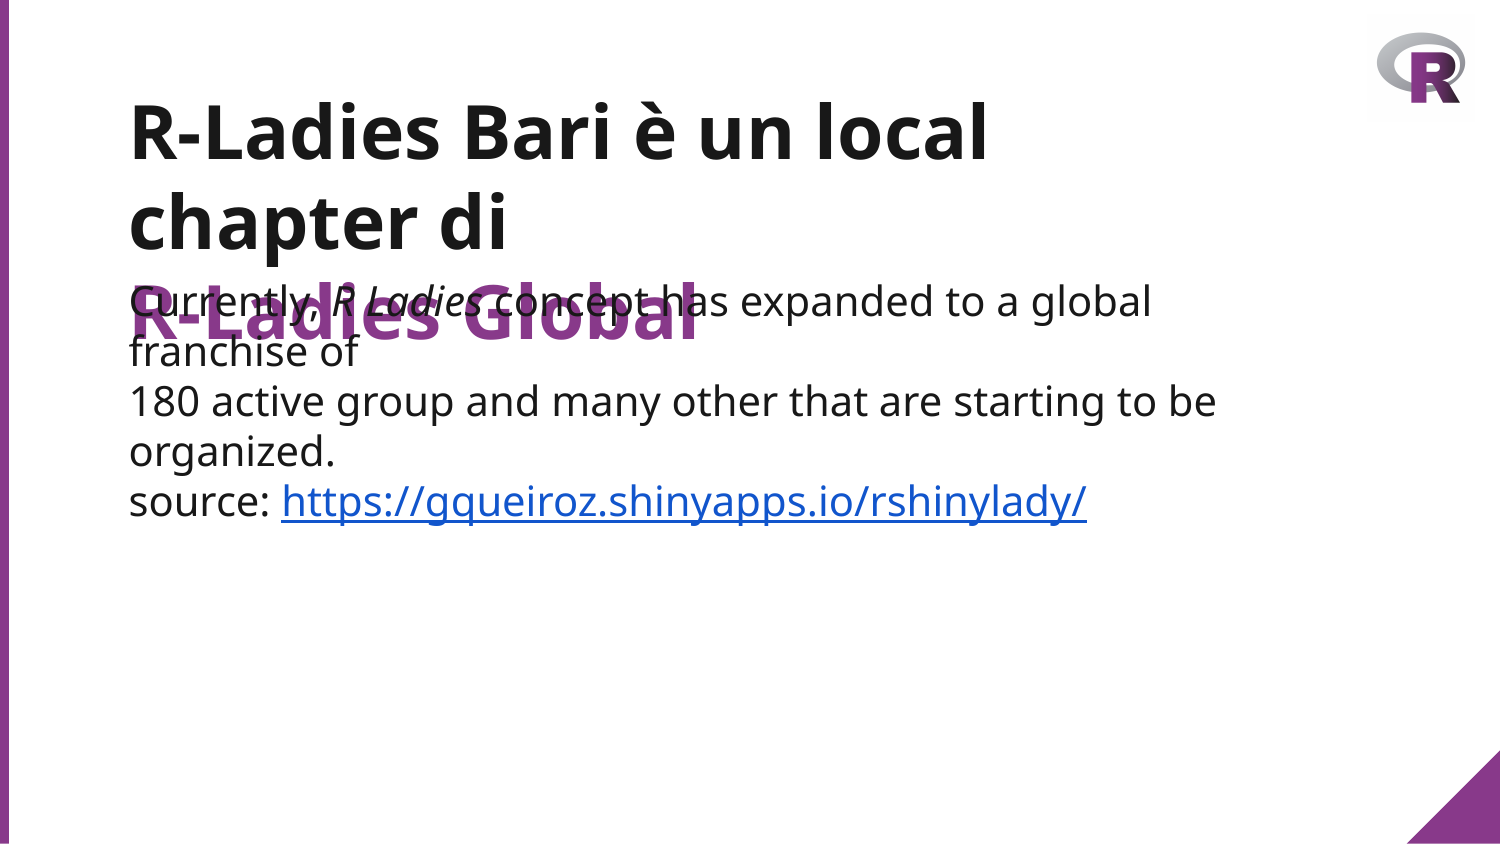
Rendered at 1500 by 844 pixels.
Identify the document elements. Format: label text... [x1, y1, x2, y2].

list Currently, R Ladies concept has expanded to a global franchise of 180 active group and many other that are starting to be organized. source: https://gqueiroz.shinyapps.io/rshinylady/ [113, 260, 1342, 777]
picture [1367, 14, 1475, 122]
title R-Ladies Bari è un local chapter di R-Ladies Global [113, 69, 1195, 210]
